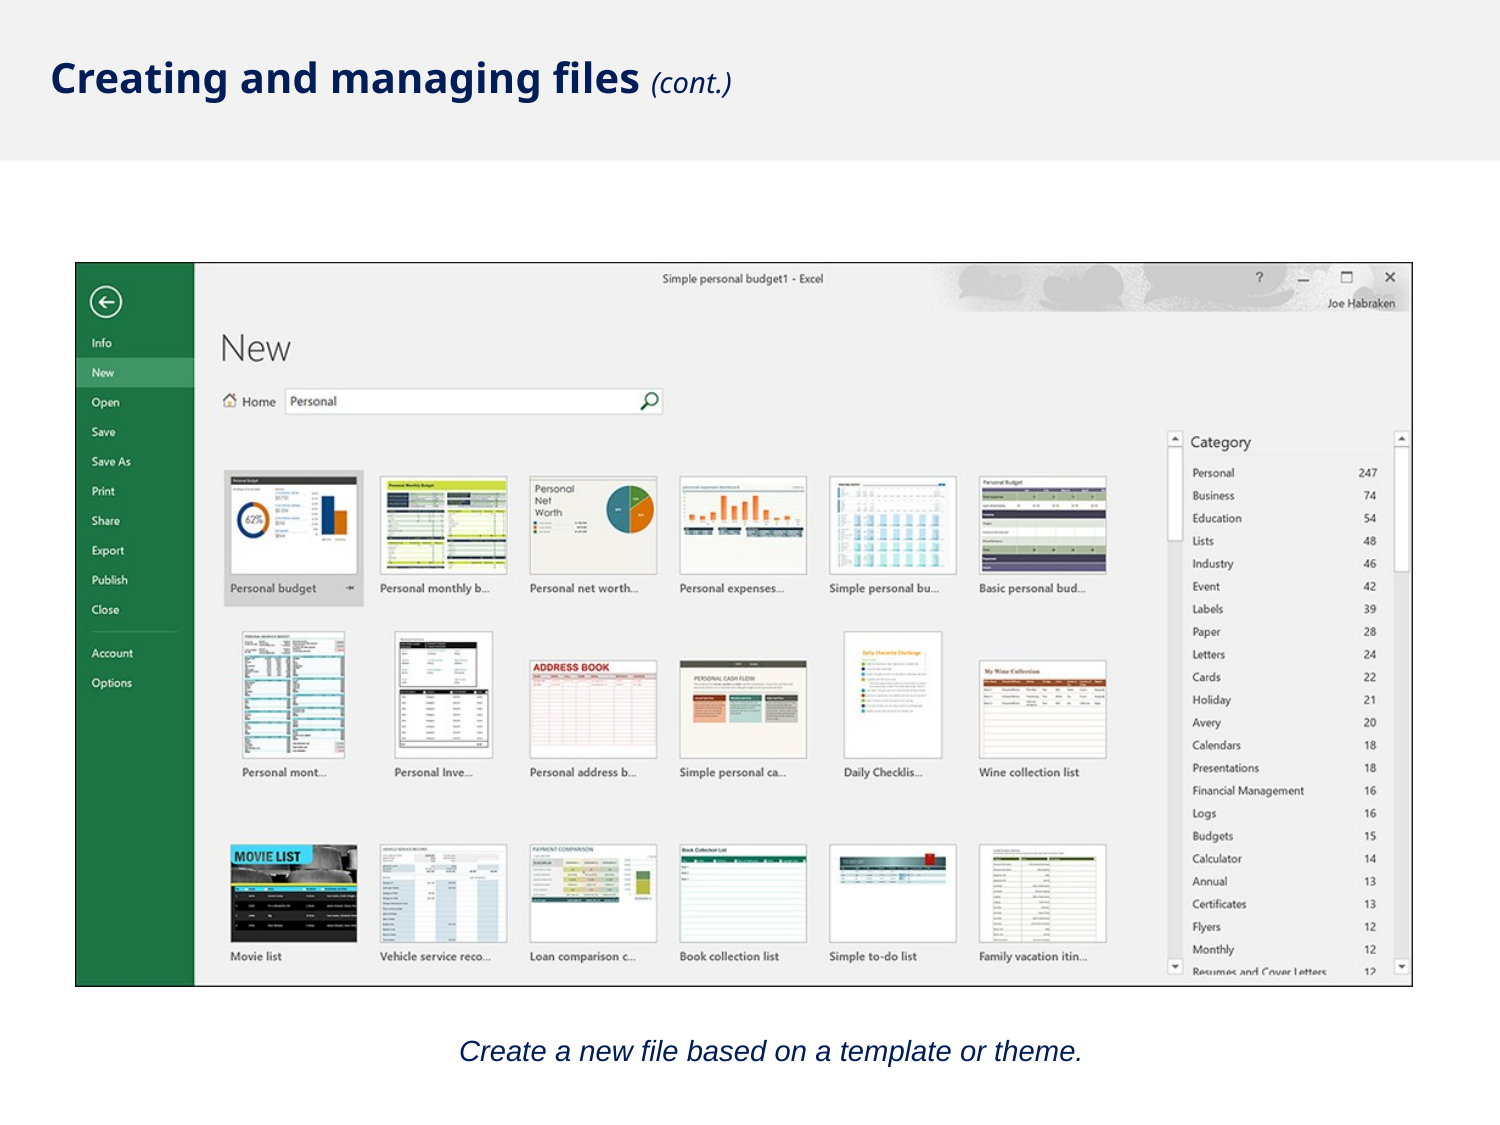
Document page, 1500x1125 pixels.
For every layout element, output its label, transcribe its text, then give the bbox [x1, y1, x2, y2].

picture [74, 262, 1413, 987]
text_box Create a new file based on a template or theme. [125, 1037, 1288, 1076]
title Creating and managing files (cont.) [50, 50, 1038, 240]
